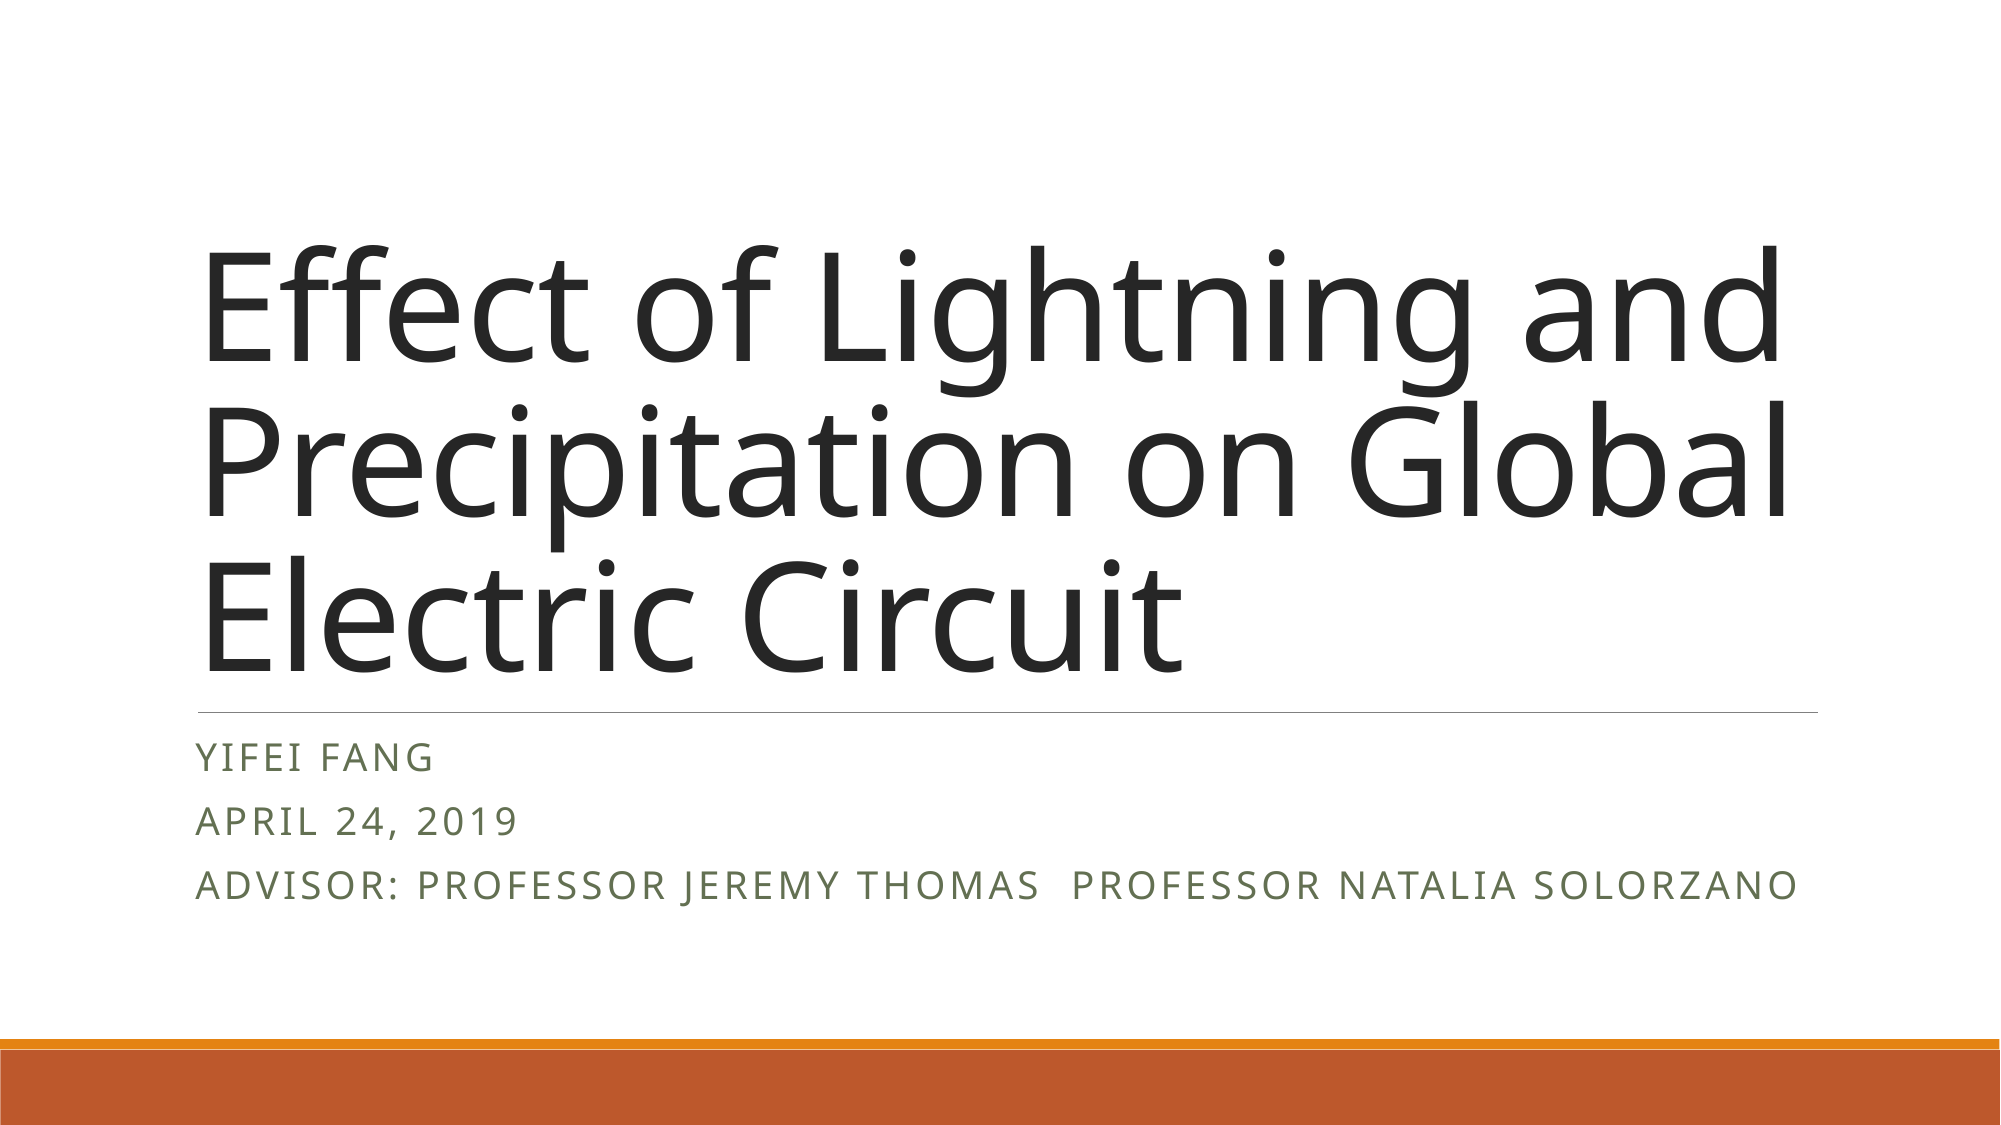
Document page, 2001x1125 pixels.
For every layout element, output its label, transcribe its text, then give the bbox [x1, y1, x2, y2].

subtitle Yifei Fang April 24, 2019 Advisor: Professor Jeremy Thomas Professor Natalia Solorzano [180, 730, 1831, 919]
title Effect of Lightning and Precipitation on Global Electric Circuit [180, 124, 1830, 710]
